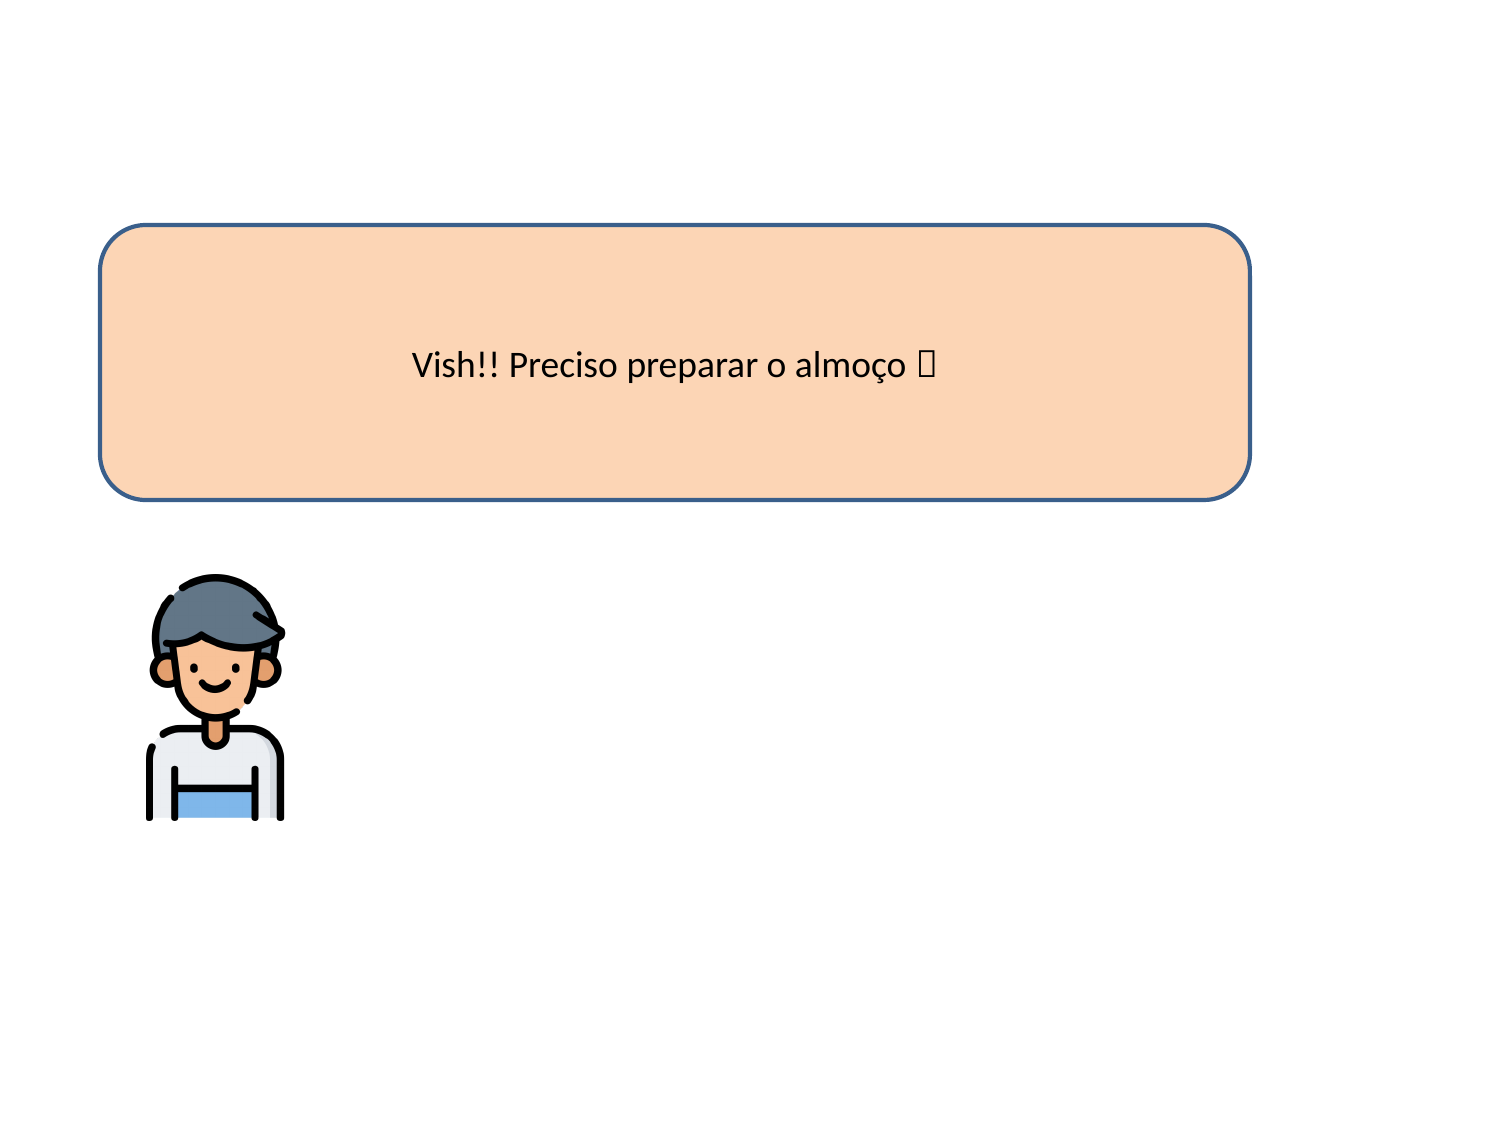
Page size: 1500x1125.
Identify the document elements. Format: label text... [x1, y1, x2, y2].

picture [92, 574, 339, 822]
text_box Vish!! Preciso preparar o almoço  [97, 222, 1253, 503]
